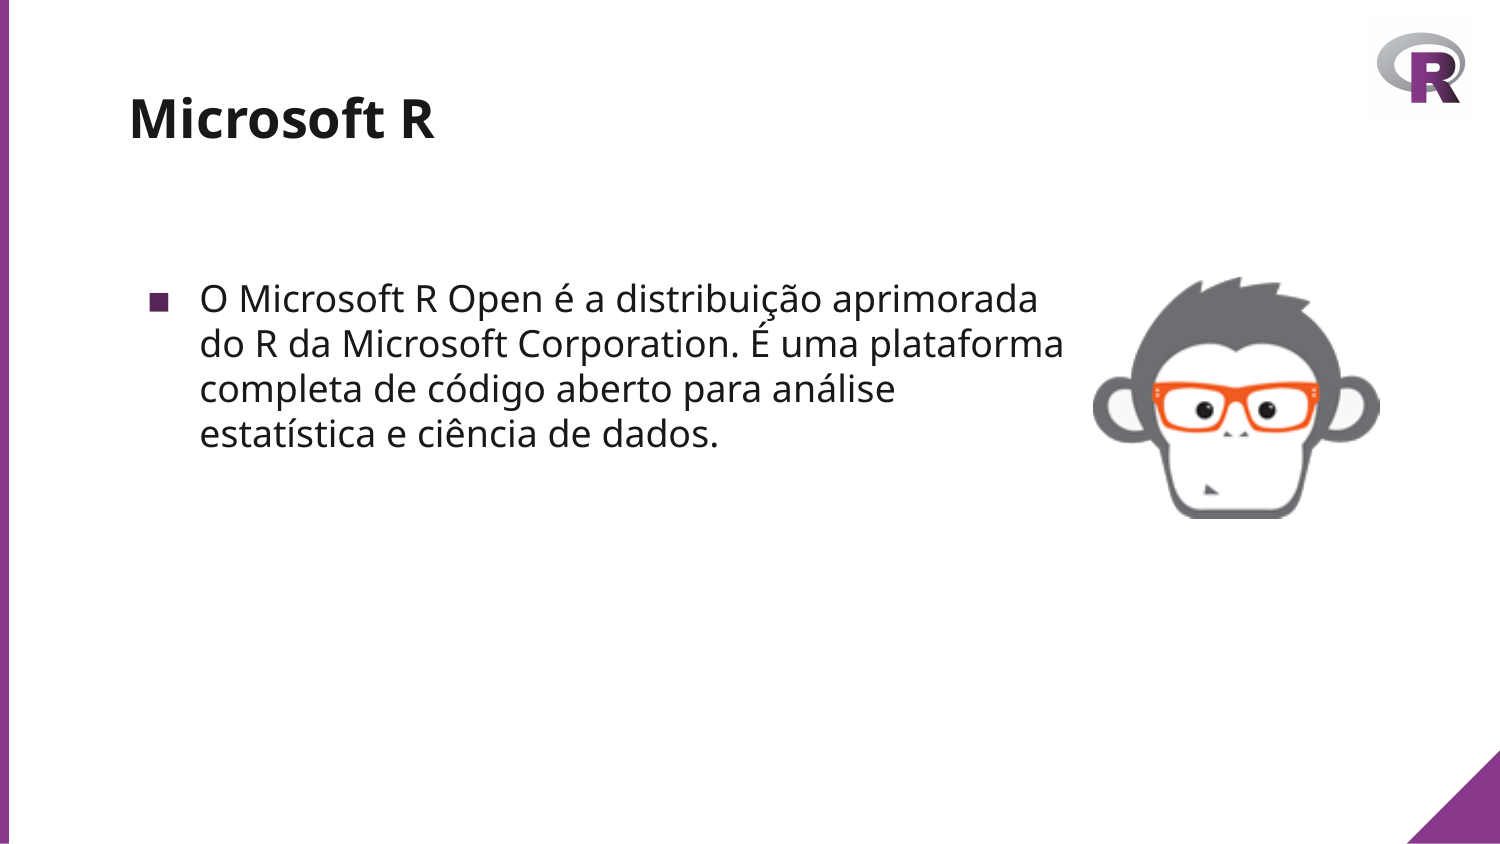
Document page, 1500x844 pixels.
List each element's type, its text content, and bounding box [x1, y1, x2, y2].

list O Microsoft R Open é a distribuição aprimorada do R da Microsoft Corporation. É uma plataforma completa de código aberto para análise estatística e ciência de dados. [113, 260, 1094, 777]
picture [1367, 14, 1475, 122]
title Microsoft R [113, 69, 643, 210]
picture [1092, 276, 1380, 519]
